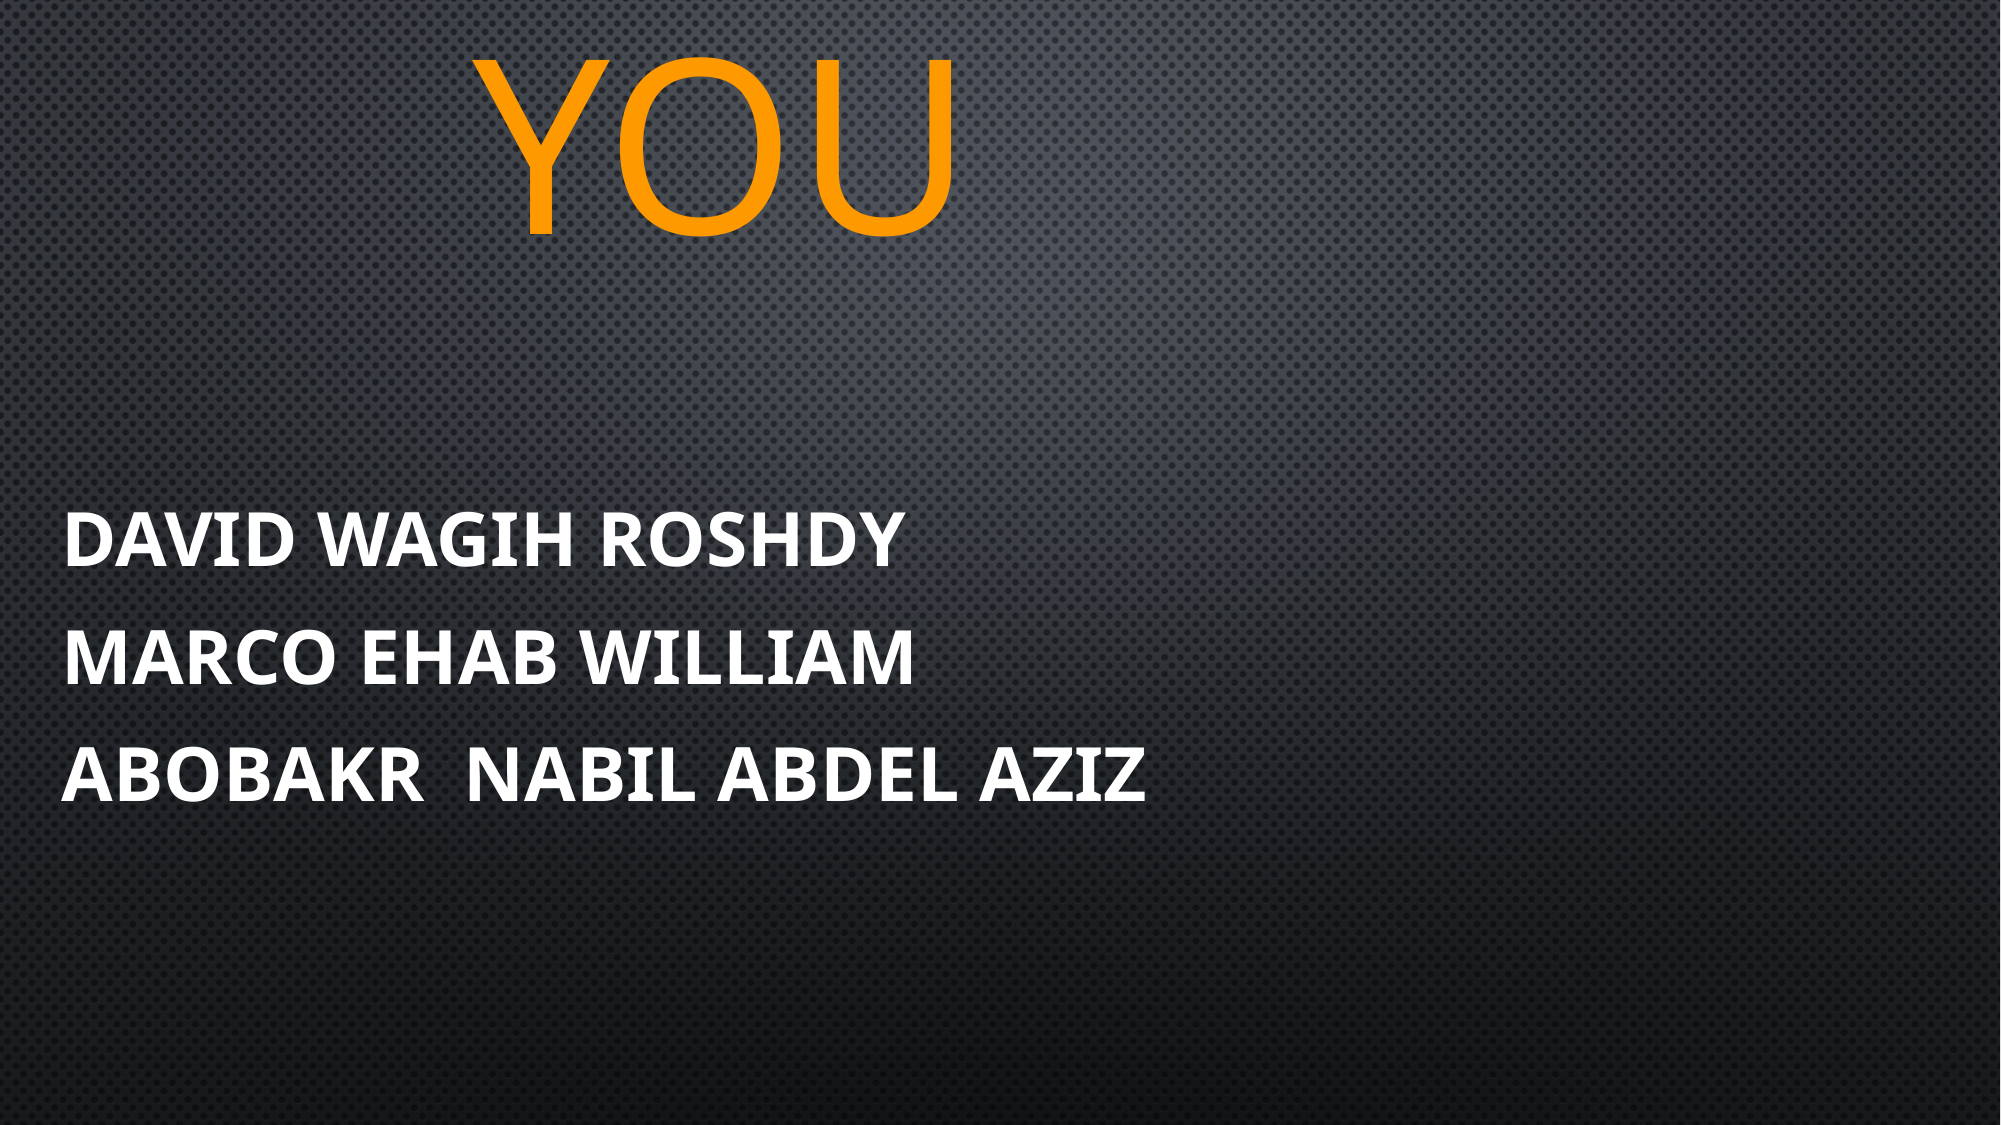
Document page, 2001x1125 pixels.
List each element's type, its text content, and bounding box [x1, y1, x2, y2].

subtitle David Wagih Roshdy Marco Ehab William AboBakr Nabil Abdel Aziz [46, 484, 1470, 916]
title Thank You [457, 54, 1543, 583]
